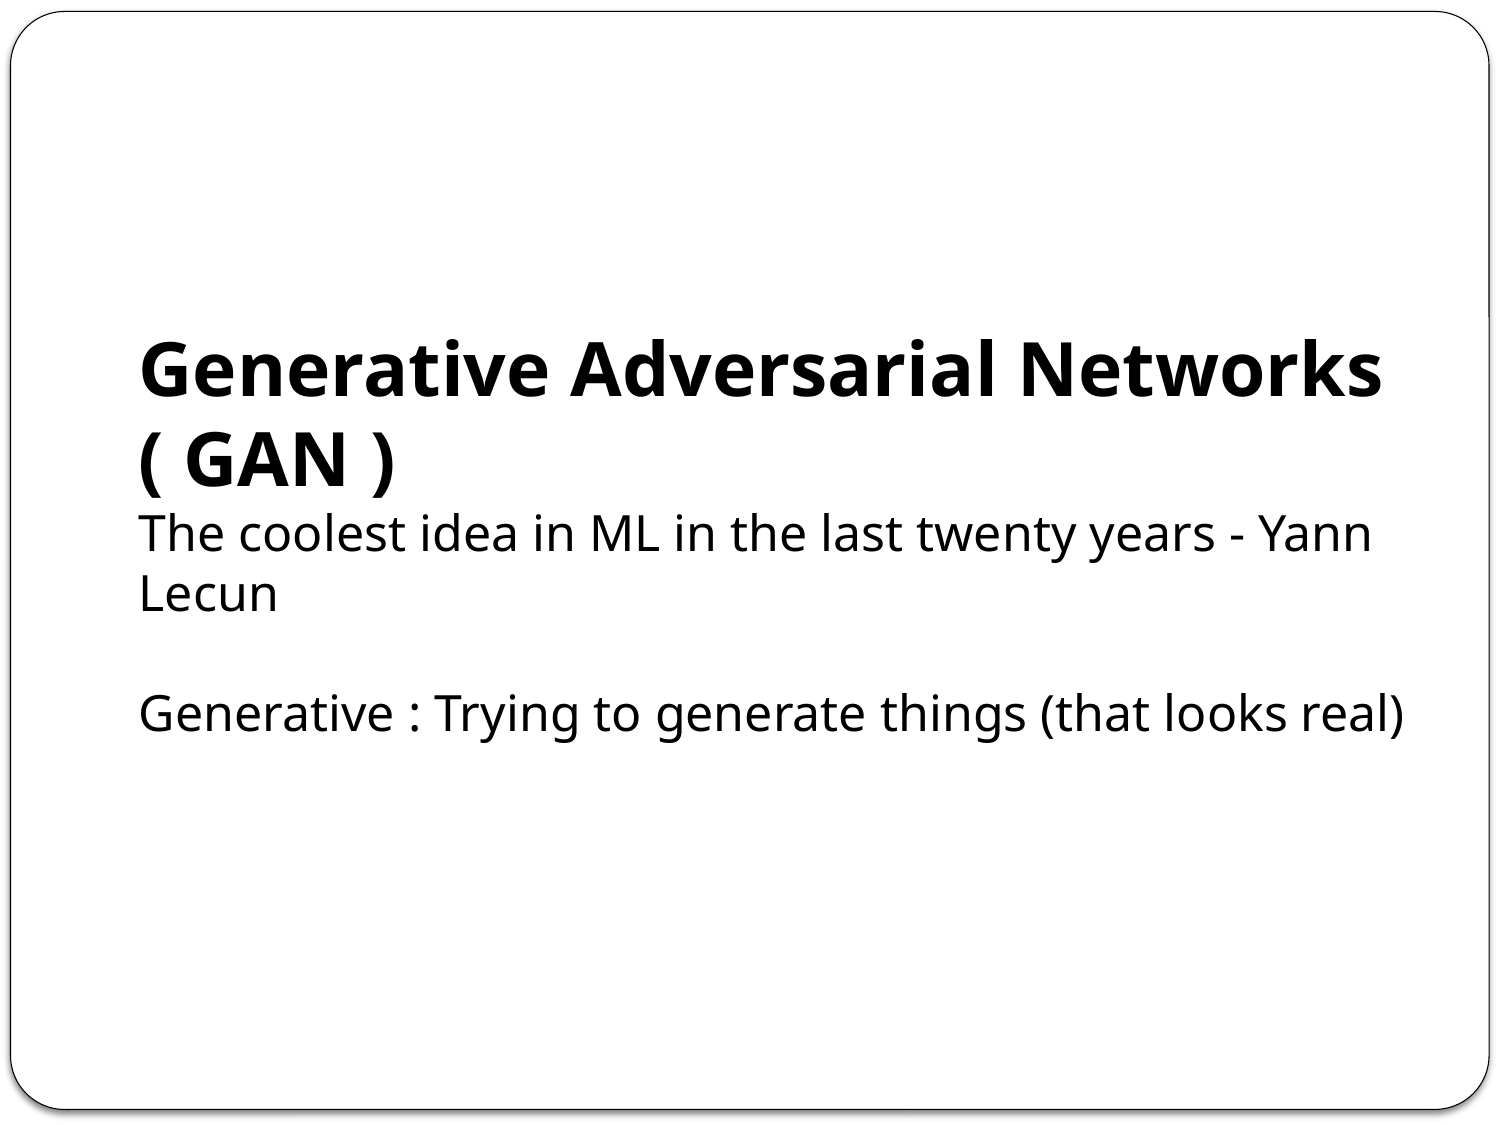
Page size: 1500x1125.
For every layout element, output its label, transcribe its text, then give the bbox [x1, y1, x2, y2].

text_box Generative Adversarial Networks ( GAN ) The coolest idea in ML in the last twenty years - Yann Lecun Generative : Trying to generate things (that looks real) [123, 313, 1424, 749]
